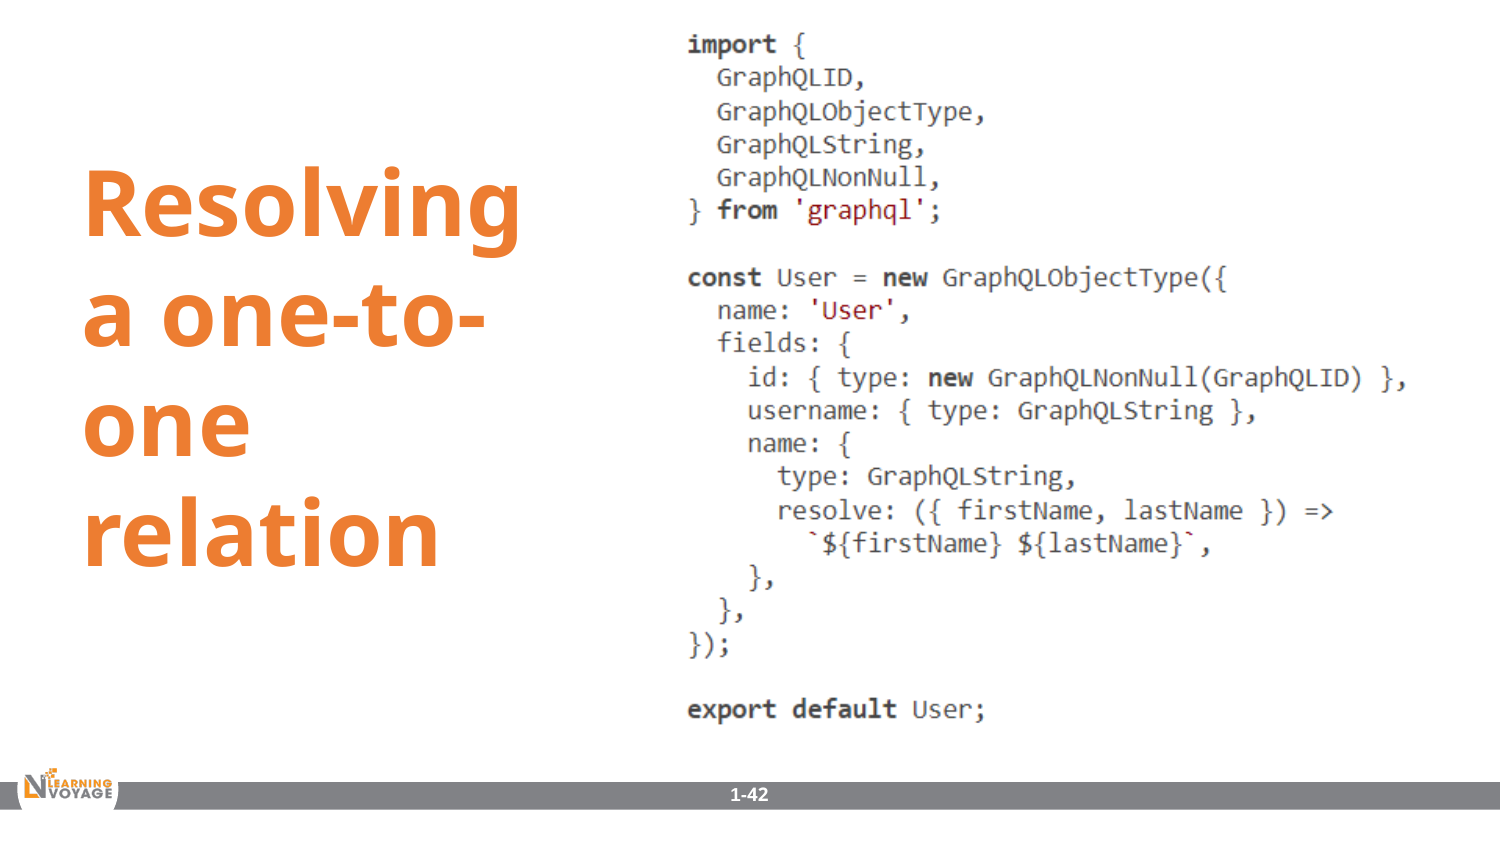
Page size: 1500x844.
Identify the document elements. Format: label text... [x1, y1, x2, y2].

slide_number 1-42 [692, 770, 784, 821]
text_box Resolving a one-to-one relation [65, 306, 619, 423]
picture [0, 706, 144, 844]
picture [678, 22, 1460, 734]
